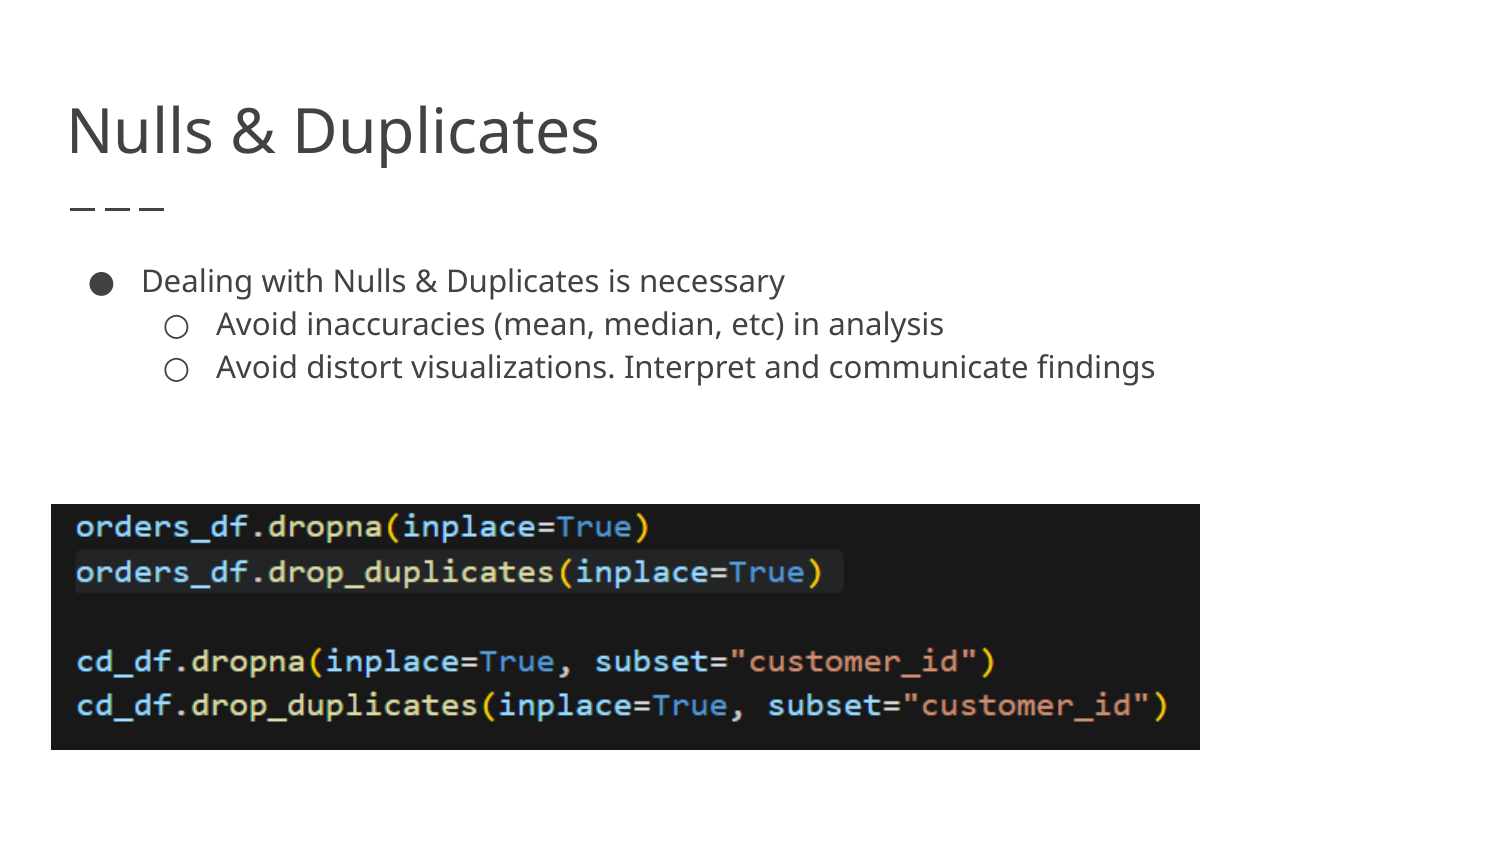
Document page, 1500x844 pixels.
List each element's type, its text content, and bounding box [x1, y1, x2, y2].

title Nulls & Duplicates [51, 61, 1449, 182]
list Dealing with Nulls & Duplicates is necessary Avoid inaccuracies (mean, median, etc) in analysis Avoid distort visualizations. Interpret and communicate findings [51, 240, 1449, 750]
picture [50, 503, 1201, 750]
